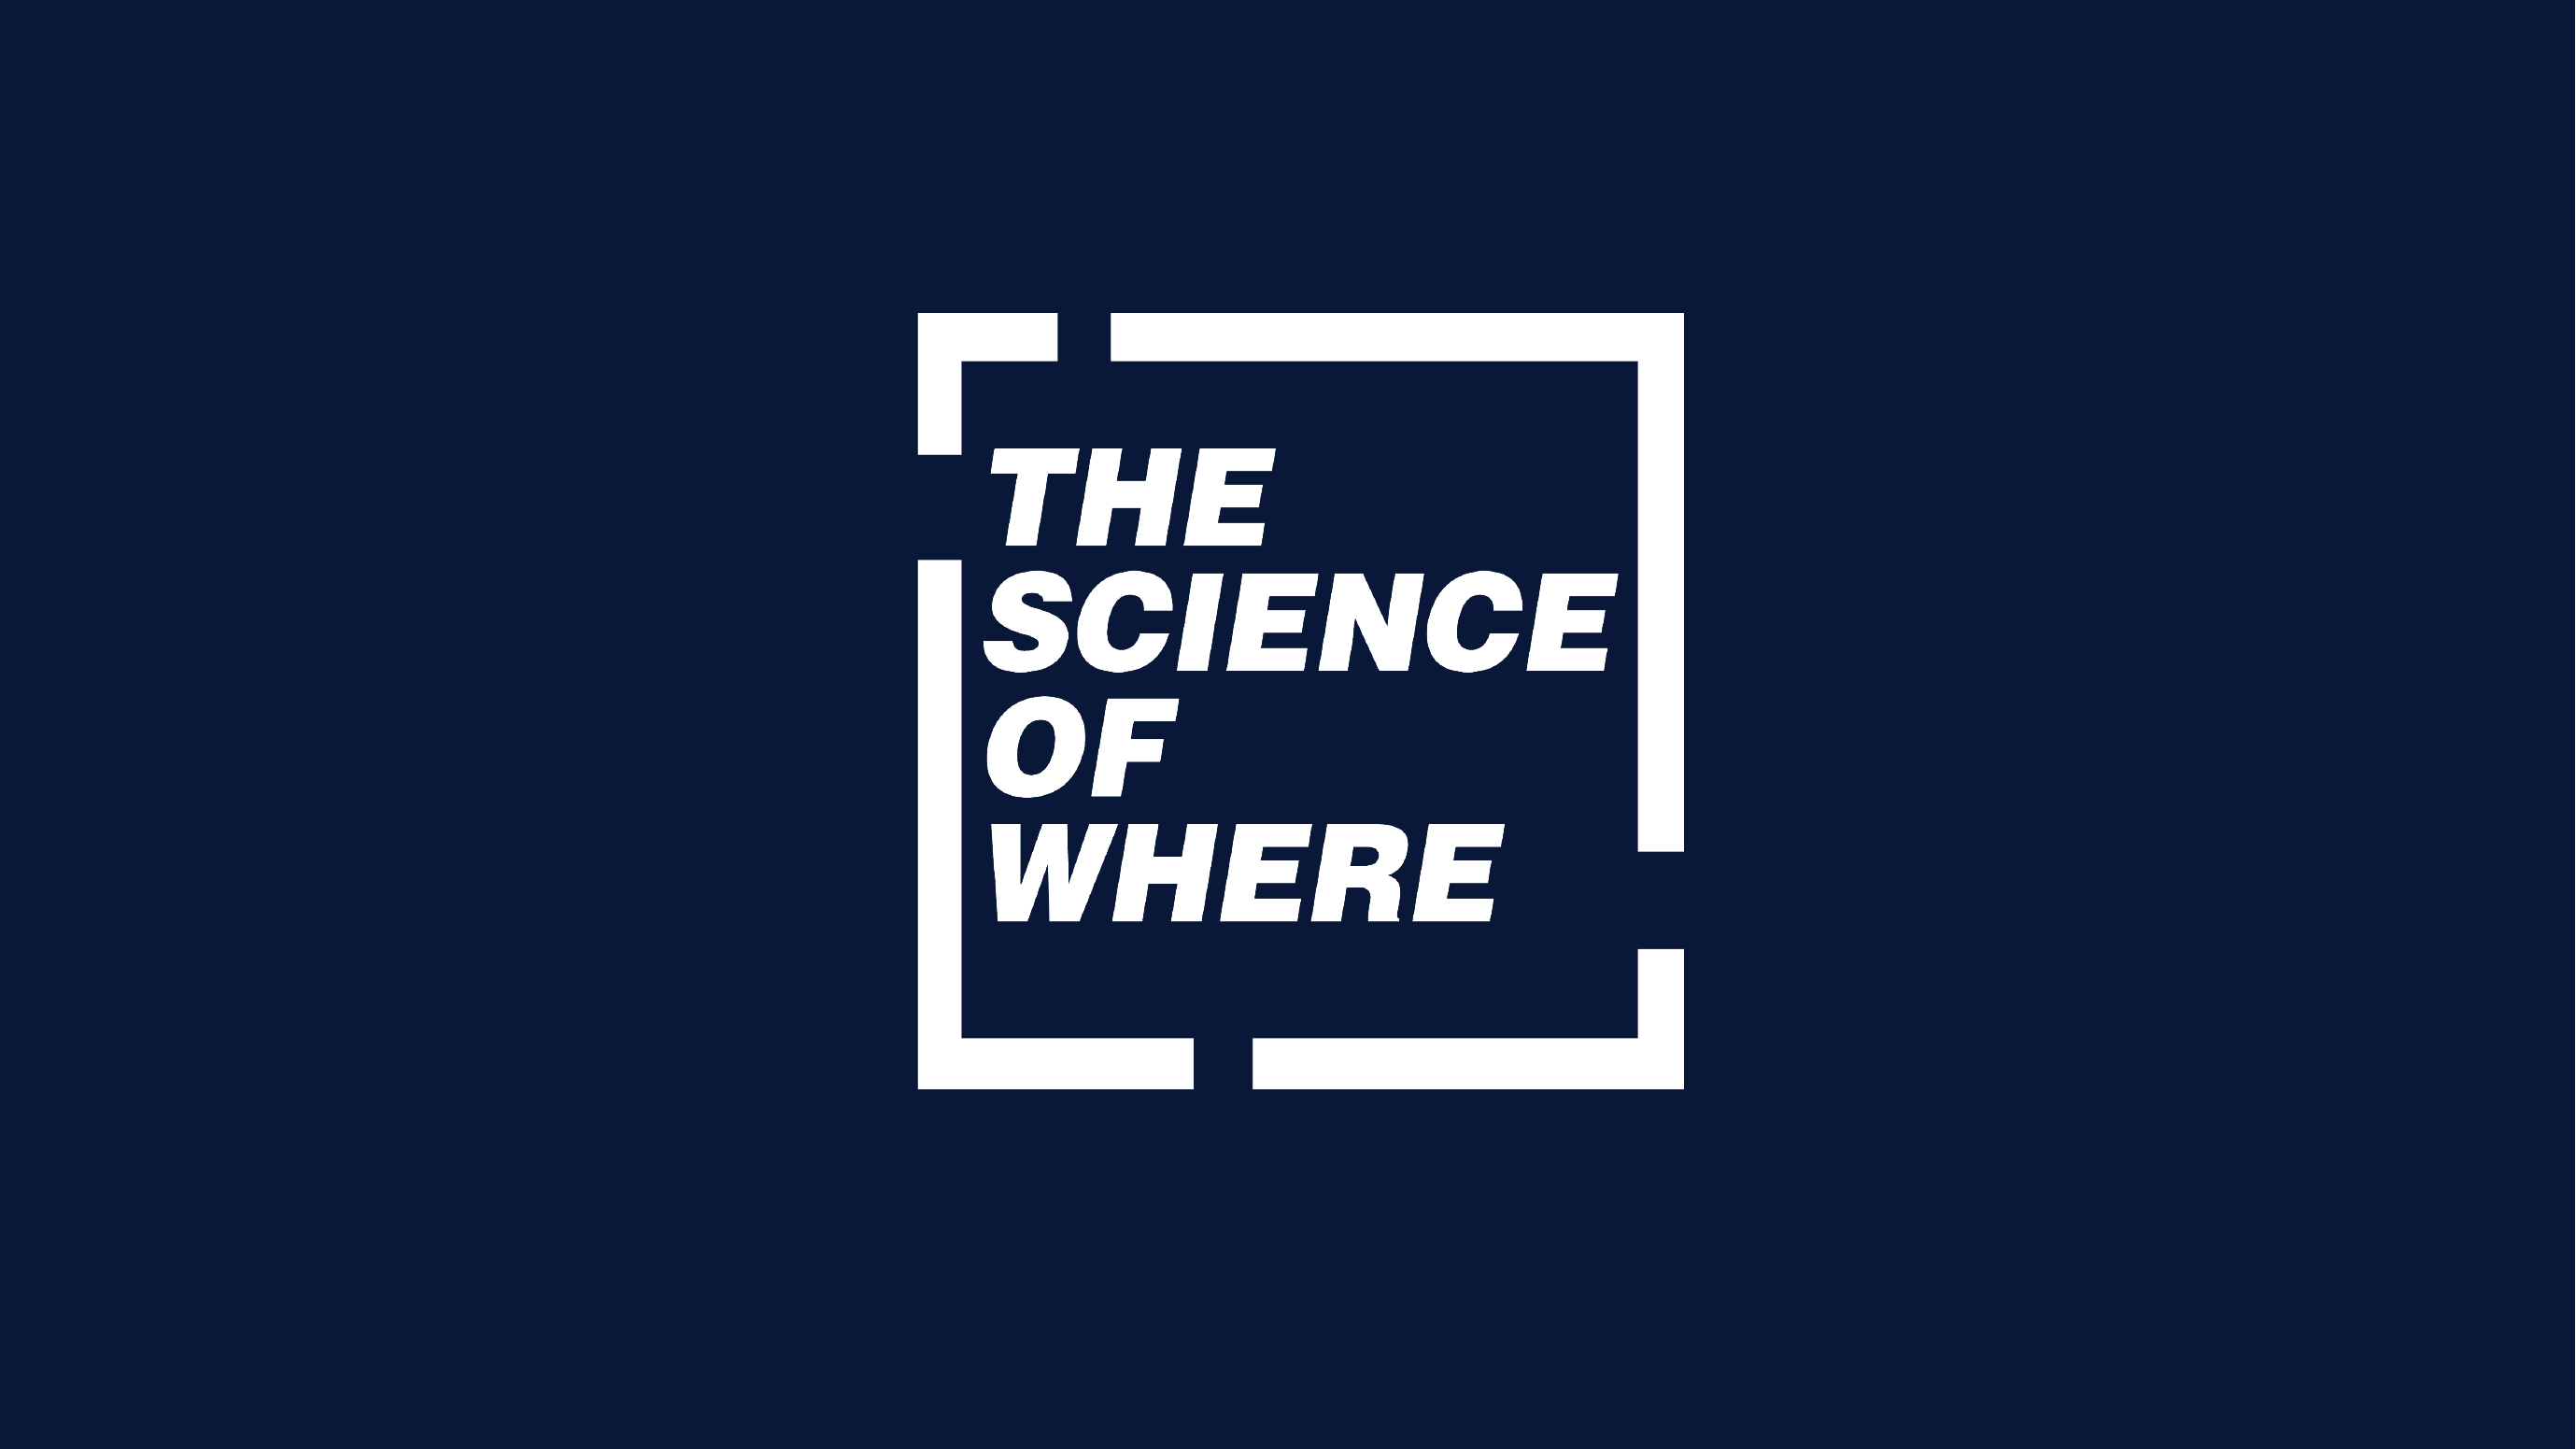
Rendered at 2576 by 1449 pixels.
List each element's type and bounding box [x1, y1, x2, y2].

picture [846, 238, 1755, 1152]
